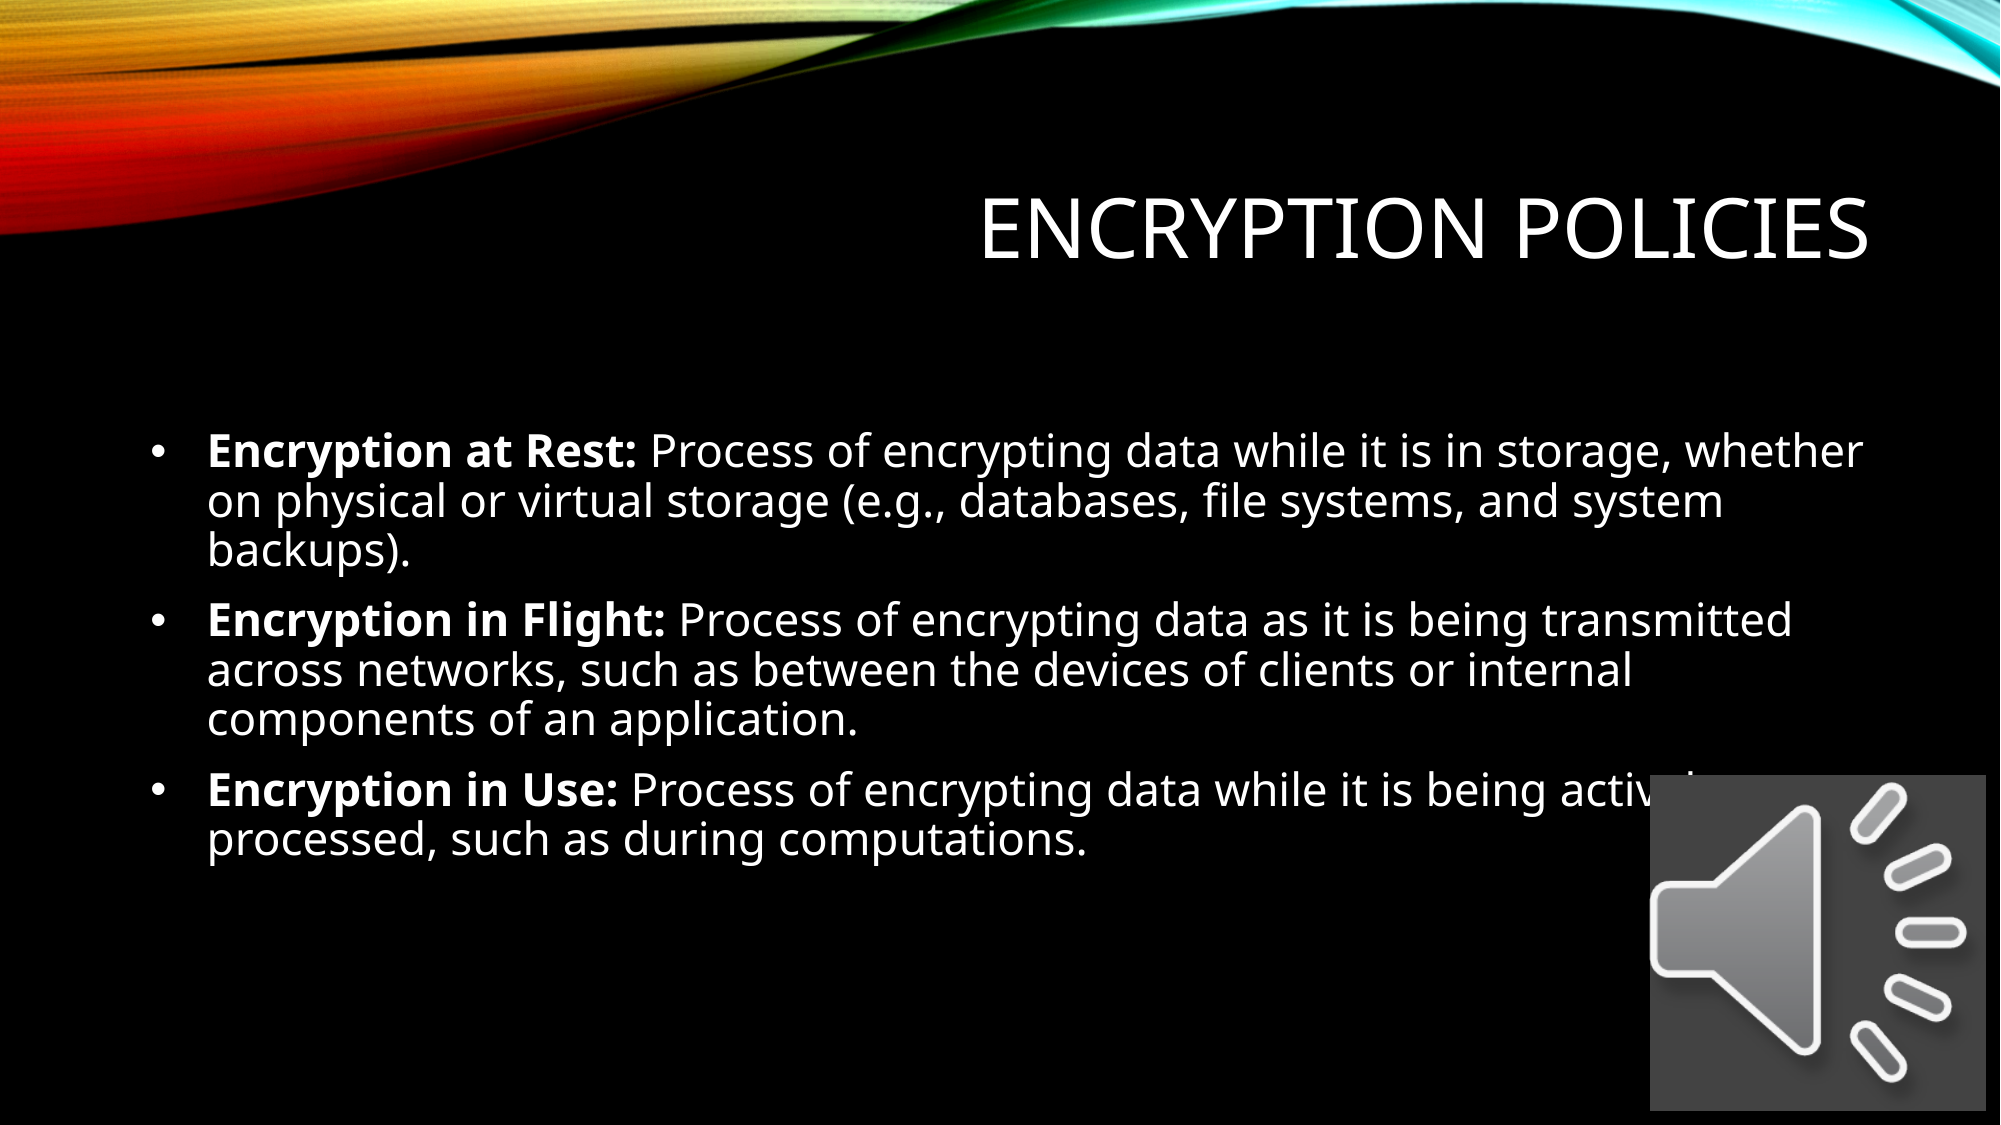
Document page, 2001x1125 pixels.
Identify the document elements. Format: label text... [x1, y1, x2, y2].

picture [0, 0, 2000, 237]
title ENCRYPTION POLICIES [474, 125, 1888, 338]
list Encryption at Rest: Process of encrypting data while it is in storage, whether on physical or virtual storage (e.g., databases, file systems, and system backups). Encryption in Flight: Process of encrypting data as it is being transmitted across networks, such as between the devices of clients or internal components of an application. Encryption in Use: Process of encrypting data while it is being actively processed, such as during computations. [112, 360, 1888, 1021]
picture [1648, 773, 1987, 1112]
